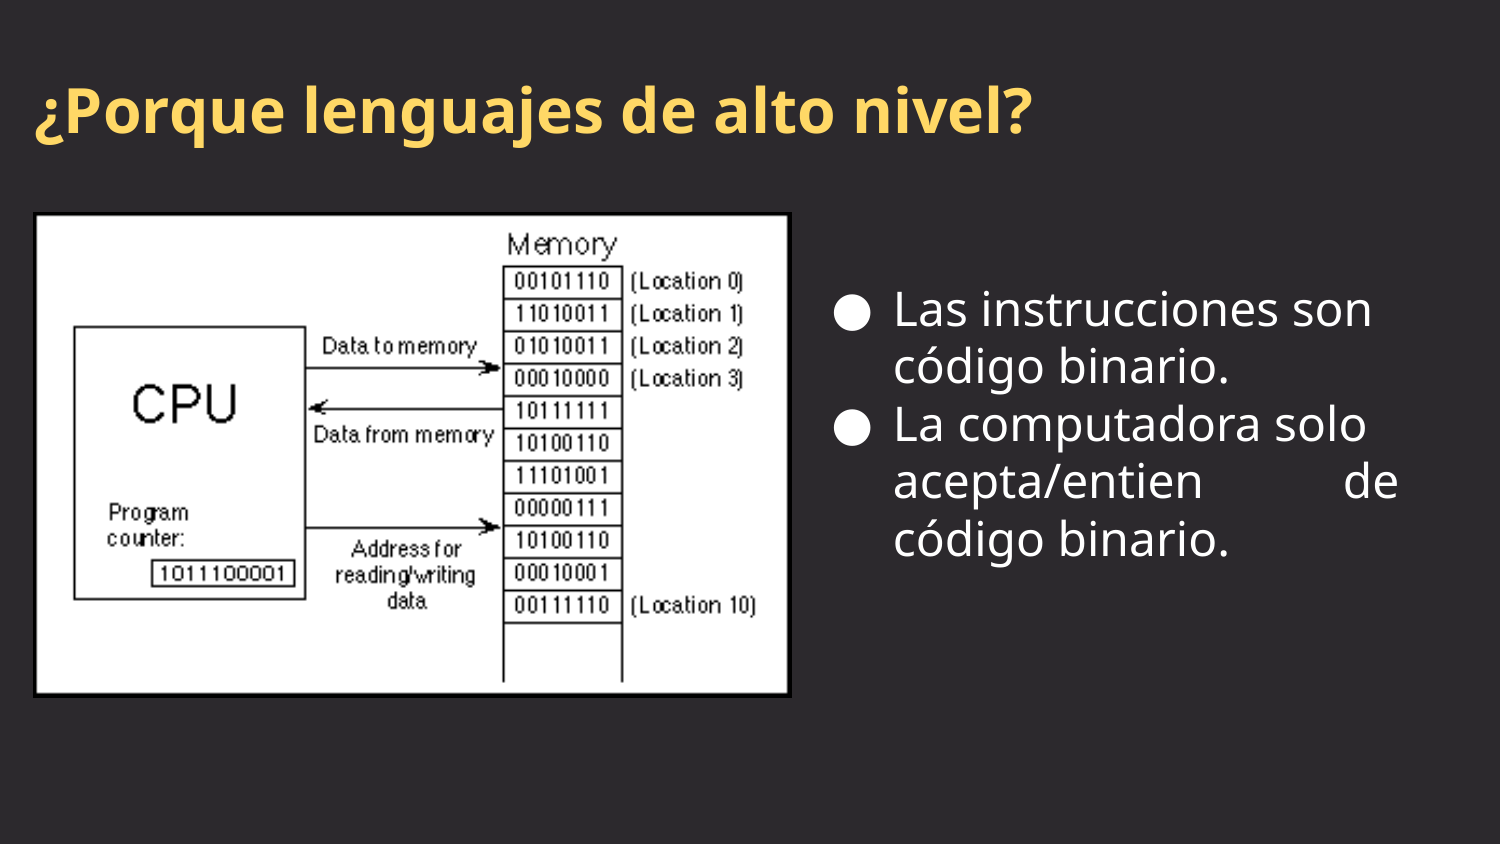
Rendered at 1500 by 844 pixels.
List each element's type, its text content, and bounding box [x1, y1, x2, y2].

picture [32, 212, 793, 699]
title ¿Porque lenguajes de alto nivel? [19, 56, 1324, 166]
text_box Las instrucciones son código binario. La computadora solo acepta/entien de código binario. [802, 214, 1474, 630]
